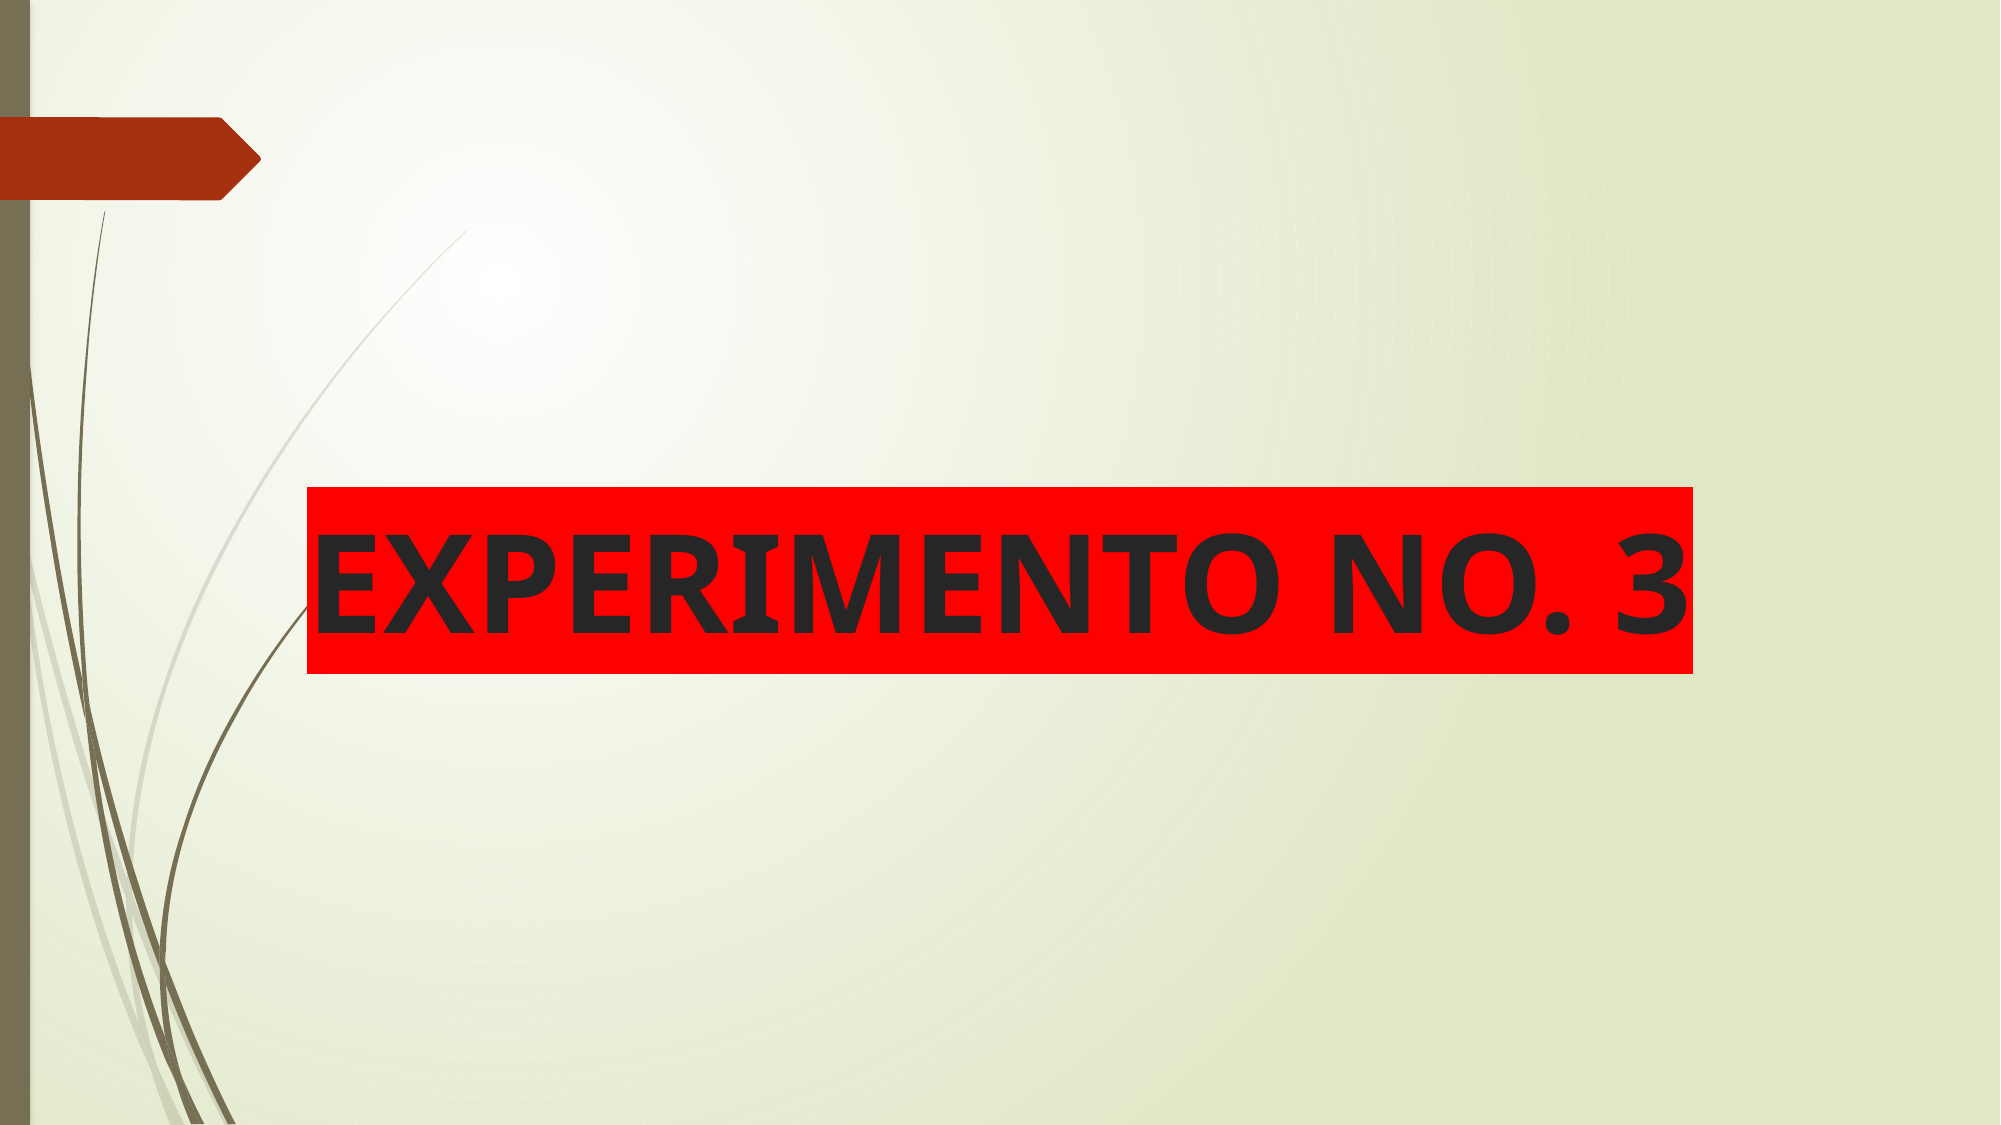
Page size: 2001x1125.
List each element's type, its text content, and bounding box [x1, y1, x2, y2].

title EXPERIMENTO NO. 3 [269, 488, 1731, 699]
